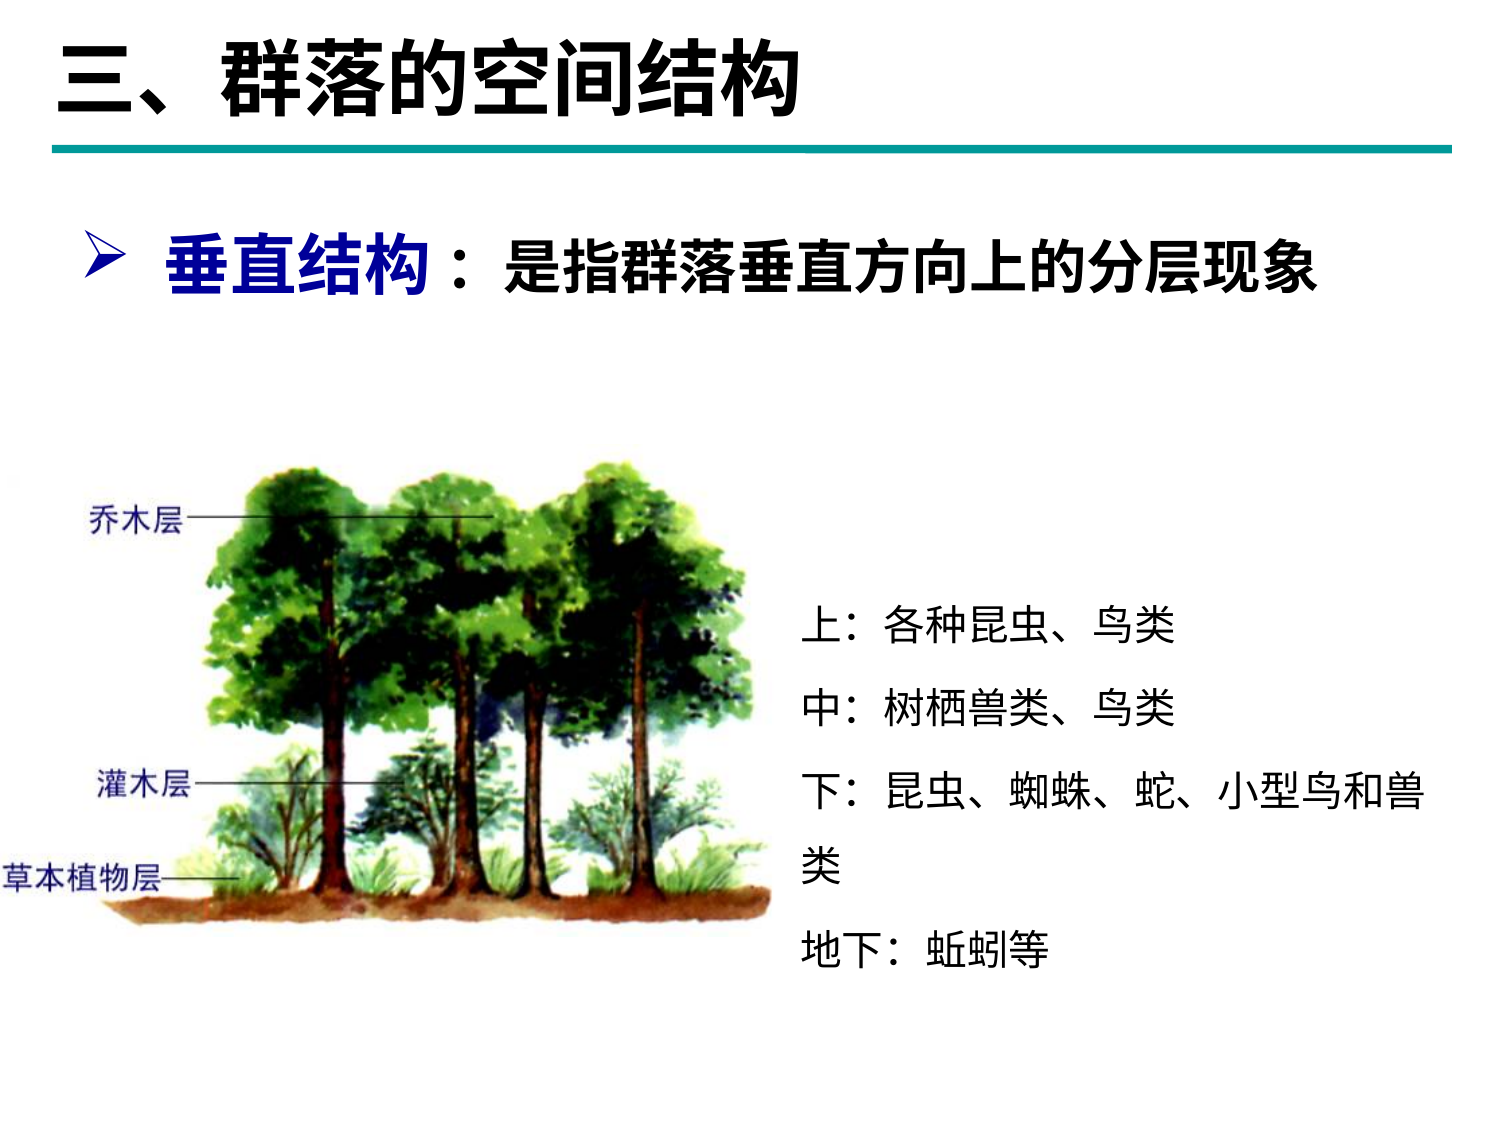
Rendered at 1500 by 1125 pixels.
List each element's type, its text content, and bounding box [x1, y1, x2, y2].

text_box 垂直结构 [64, 215, 453, 310]
title 三、群落的空间结构 [29, 29, 1380, 233]
text_box 上：各种昆虫、鸟类 中：树栖兽类、鸟类 下：昆虫、蜘蛛、蛇、小型鸟和兽类 地下：蚯蚓等 [785, 566, 1483, 981]
text_box ：是指群落垂直方向上的分层现象 [453, 222, 1500, 308]
picture [0, 444, 823, 937]
